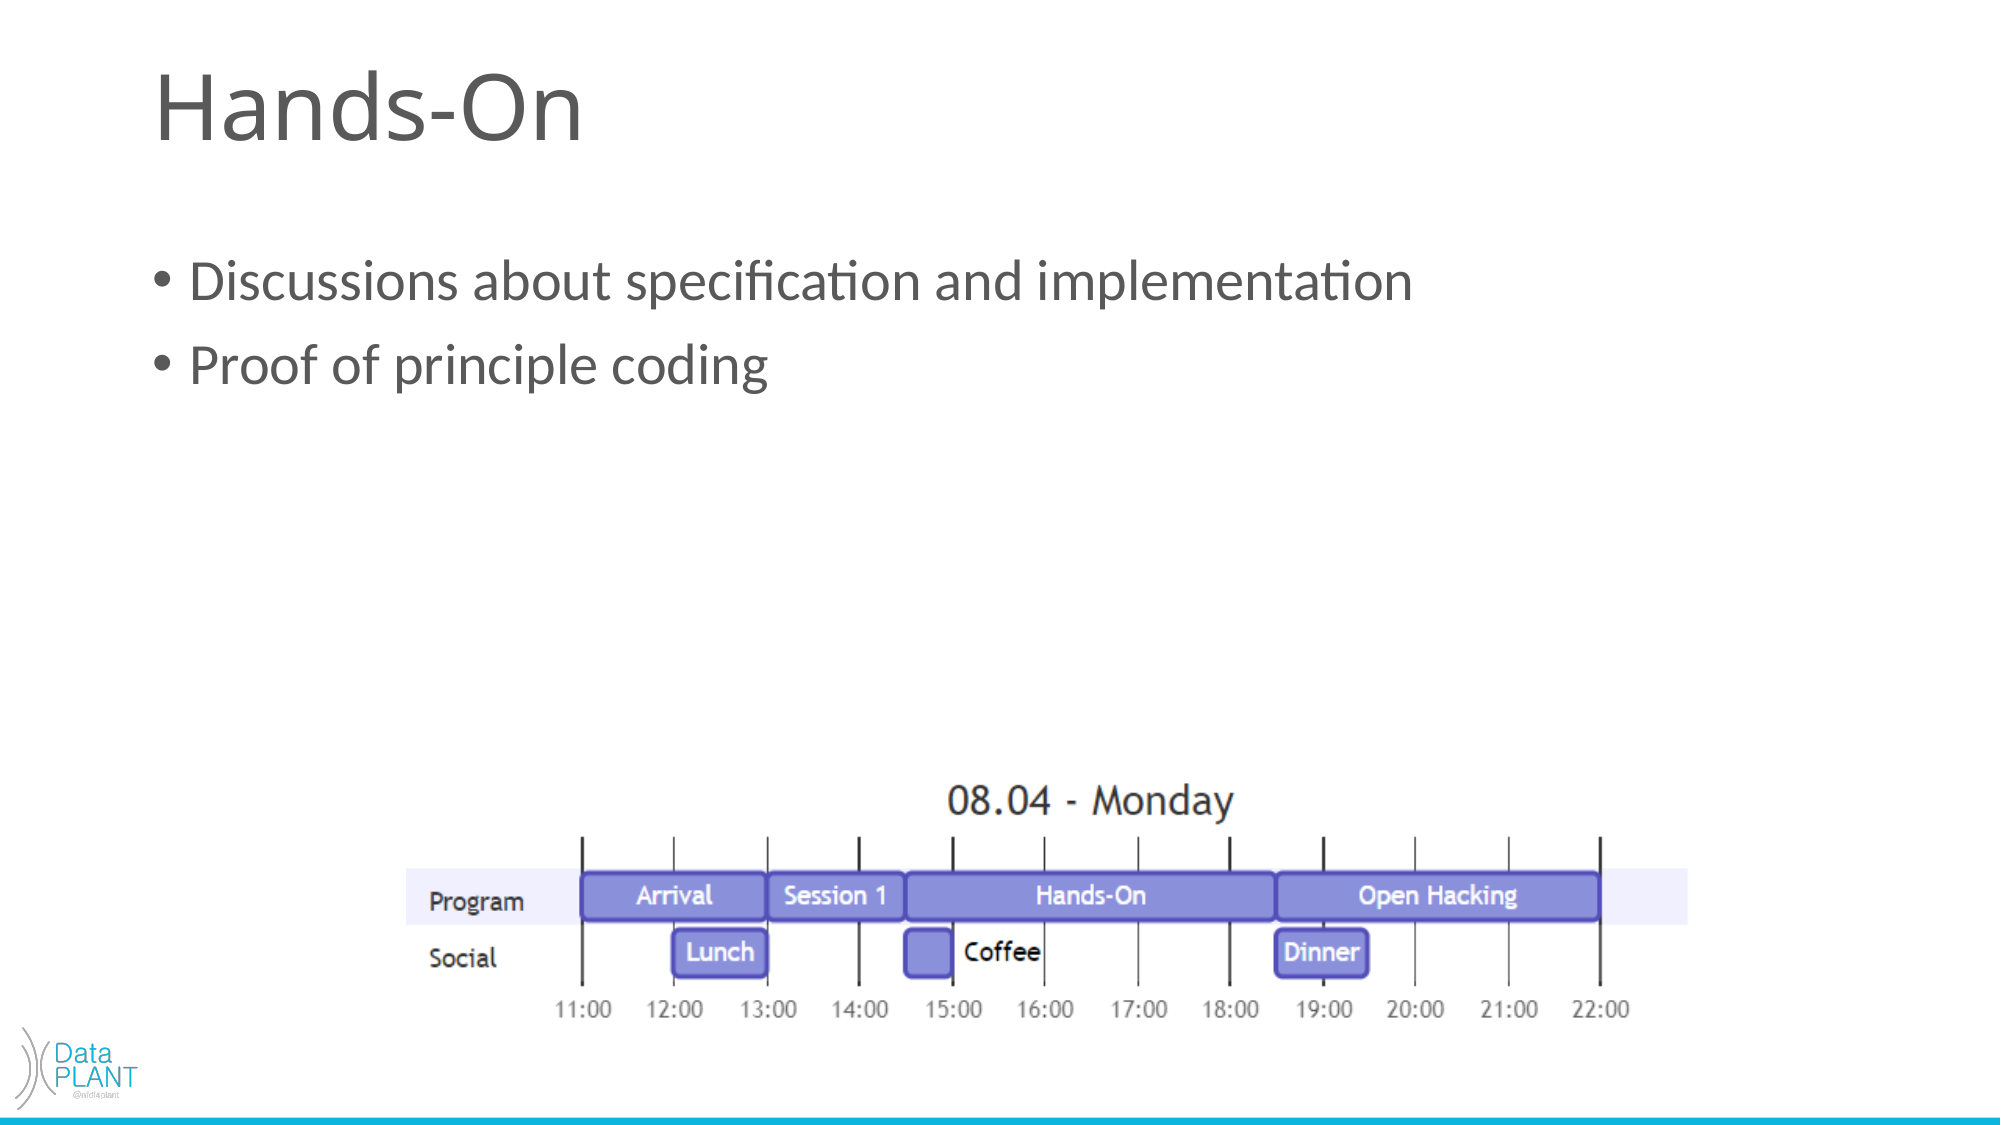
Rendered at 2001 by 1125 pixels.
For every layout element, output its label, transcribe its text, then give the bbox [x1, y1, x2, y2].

picture [406, 768, 1732, 1076]
title Hands-On [137, 1, 1863, 219]
list Discussions about specification and implementation Proof of principle coding [137, 242, 1863, 1014]
picture [15, 1026, 155, 1110]
